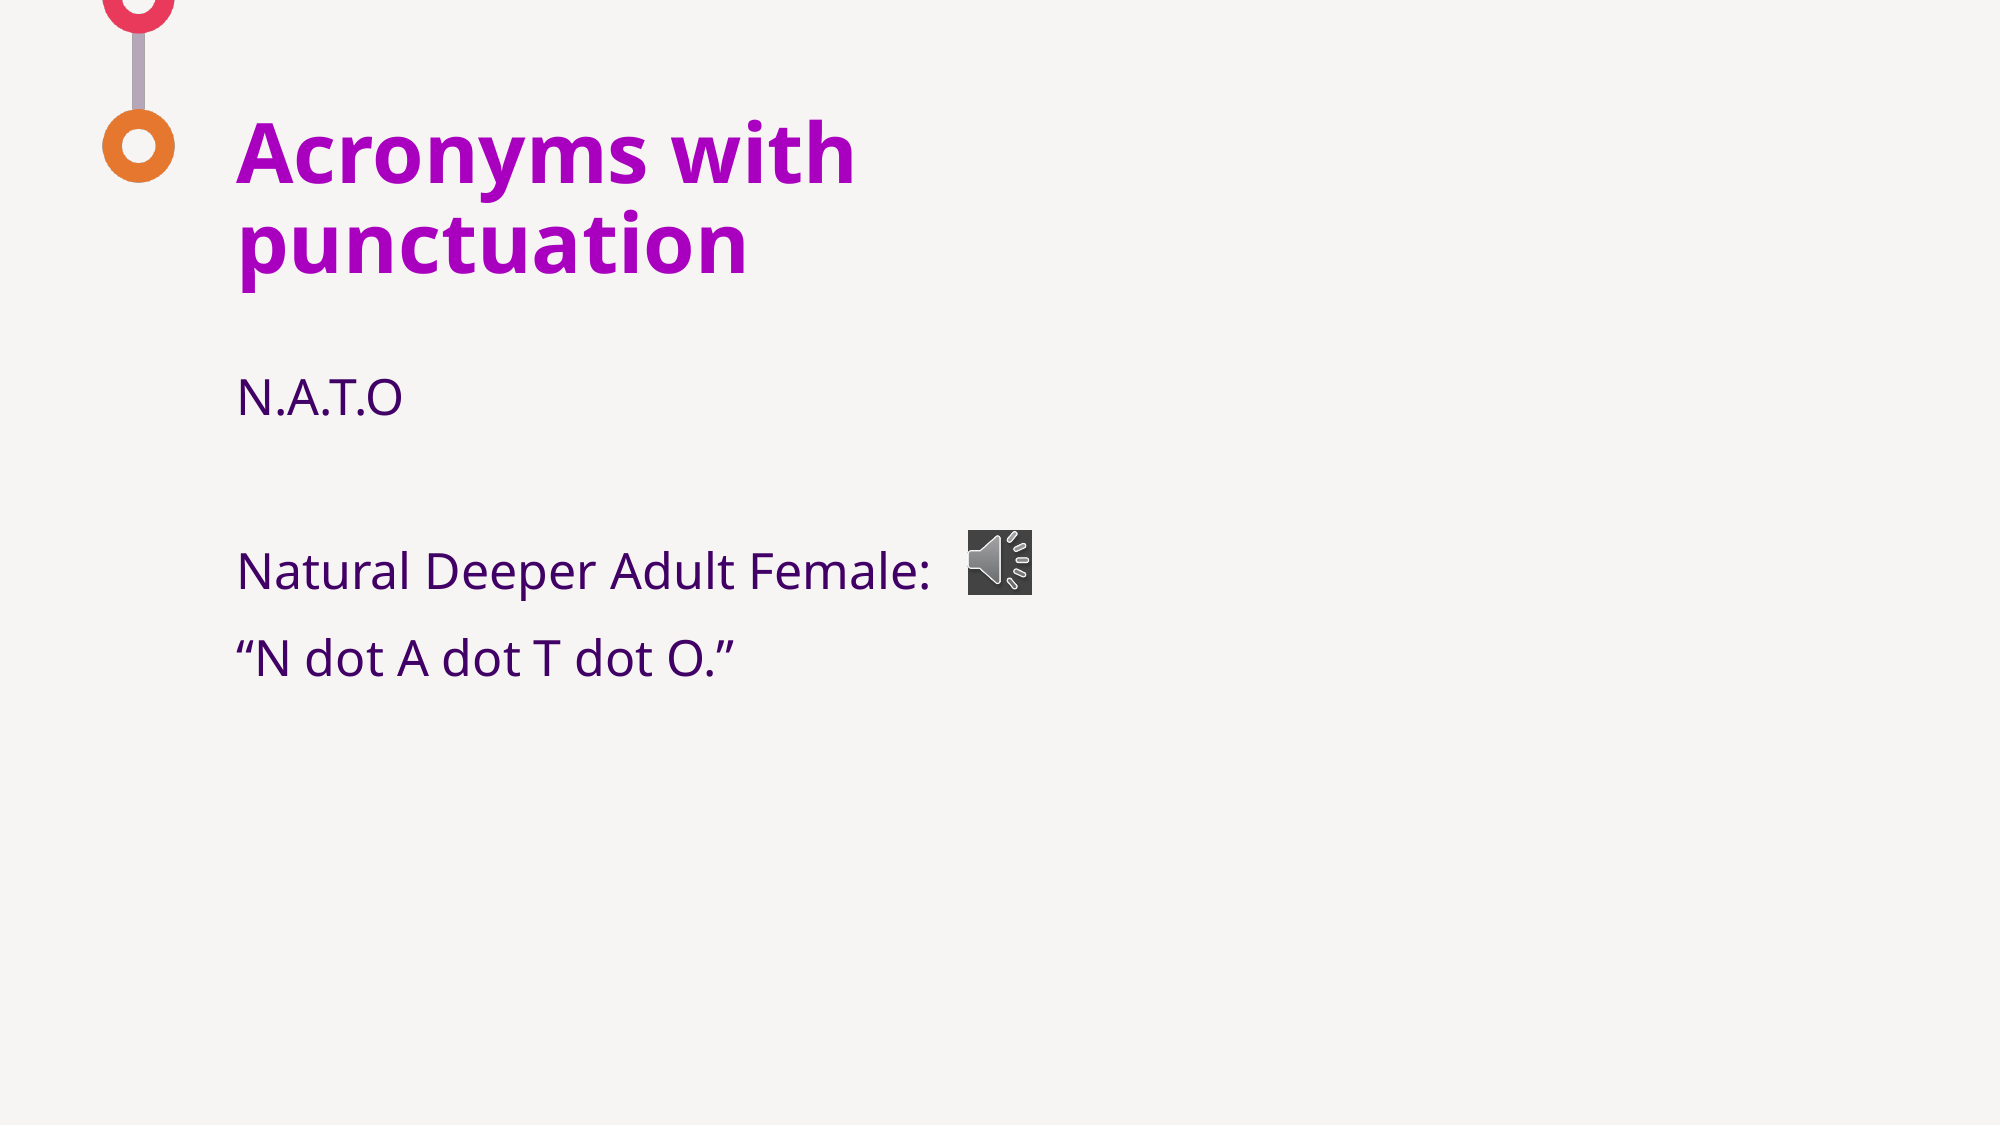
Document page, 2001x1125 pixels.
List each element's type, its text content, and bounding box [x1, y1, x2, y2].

list N.A.T.O Natural Deeper Adult Female: “N dot A dot T dot O.” [236, 359, 1387, 1014]
title Acronyms with punctuation [236, 111, 1388, 278]
picture [966, 529, 1034, 596]
picture [100, 0, 179, 192]
